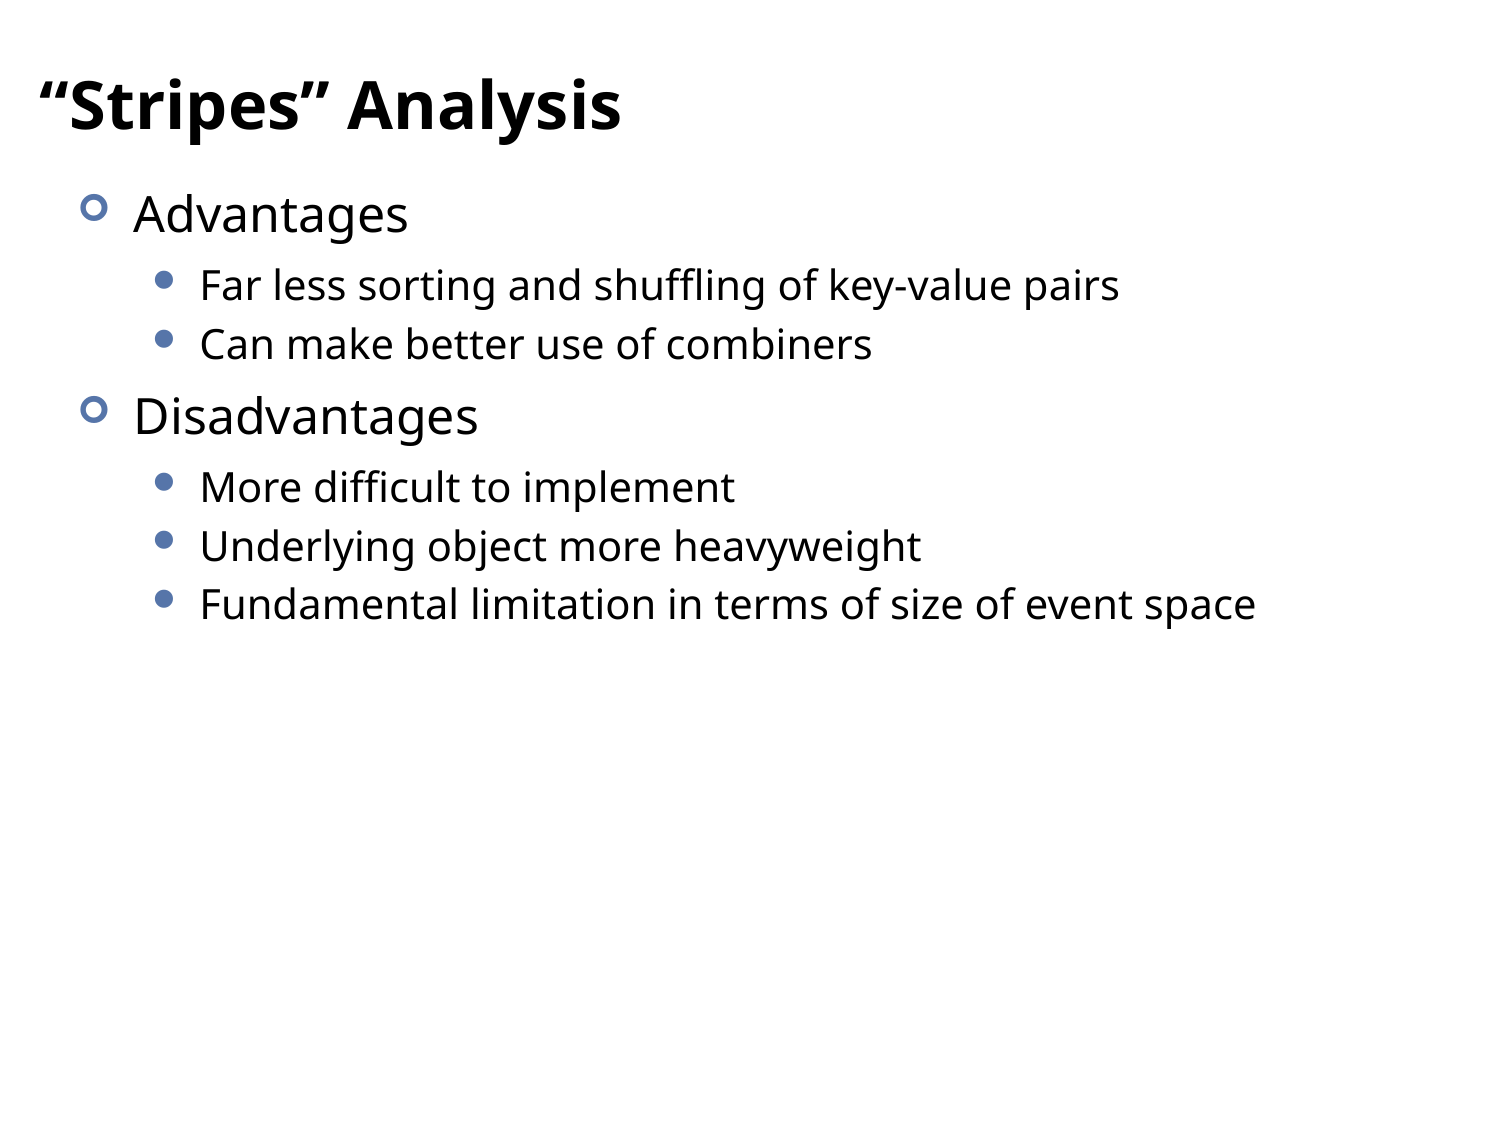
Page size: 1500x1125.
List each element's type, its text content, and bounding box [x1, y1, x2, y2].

title “Stripes” Analysis [24, 18, 1451, 188]
list Advantages Far less sorting and shuffling of key-value pairs Can make better use of combiners Disadvantages More difficult to implement Underlying object more heavyweight Fundamental limitation in terms of size of event space [62, 174, 1451, 1013]
